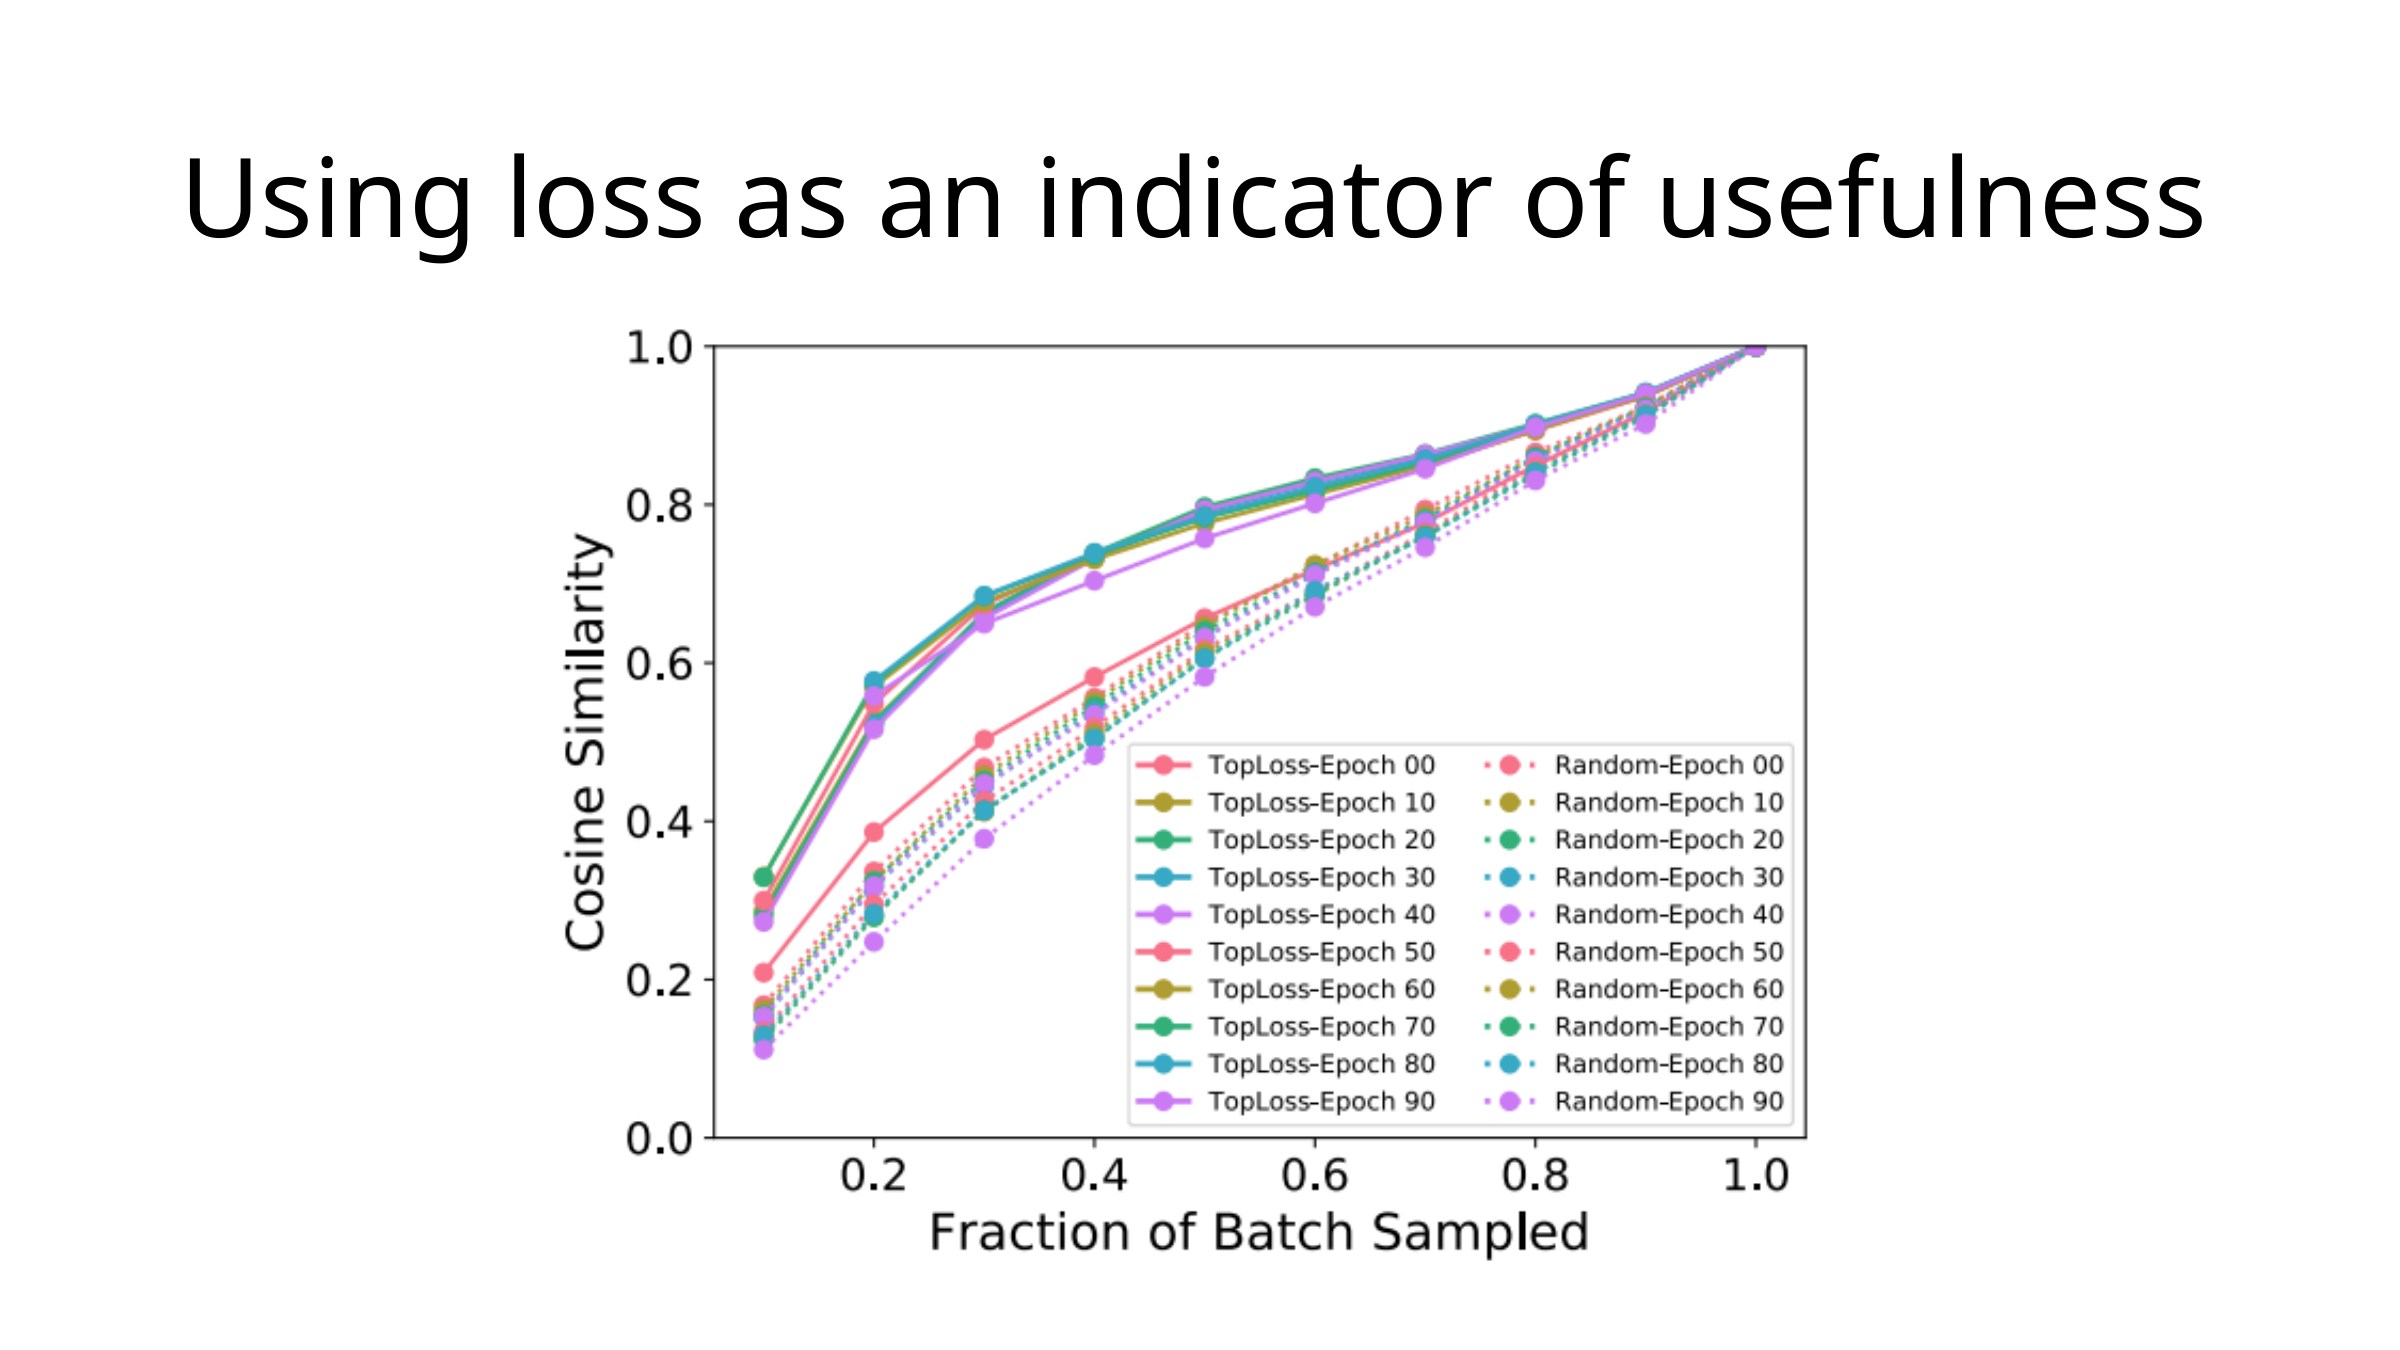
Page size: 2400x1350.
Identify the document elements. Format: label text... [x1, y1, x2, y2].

picture [534, 309, 1840, 1289]
title Using loss as an indicator of usefulness [165, 71, 2235, 333]
